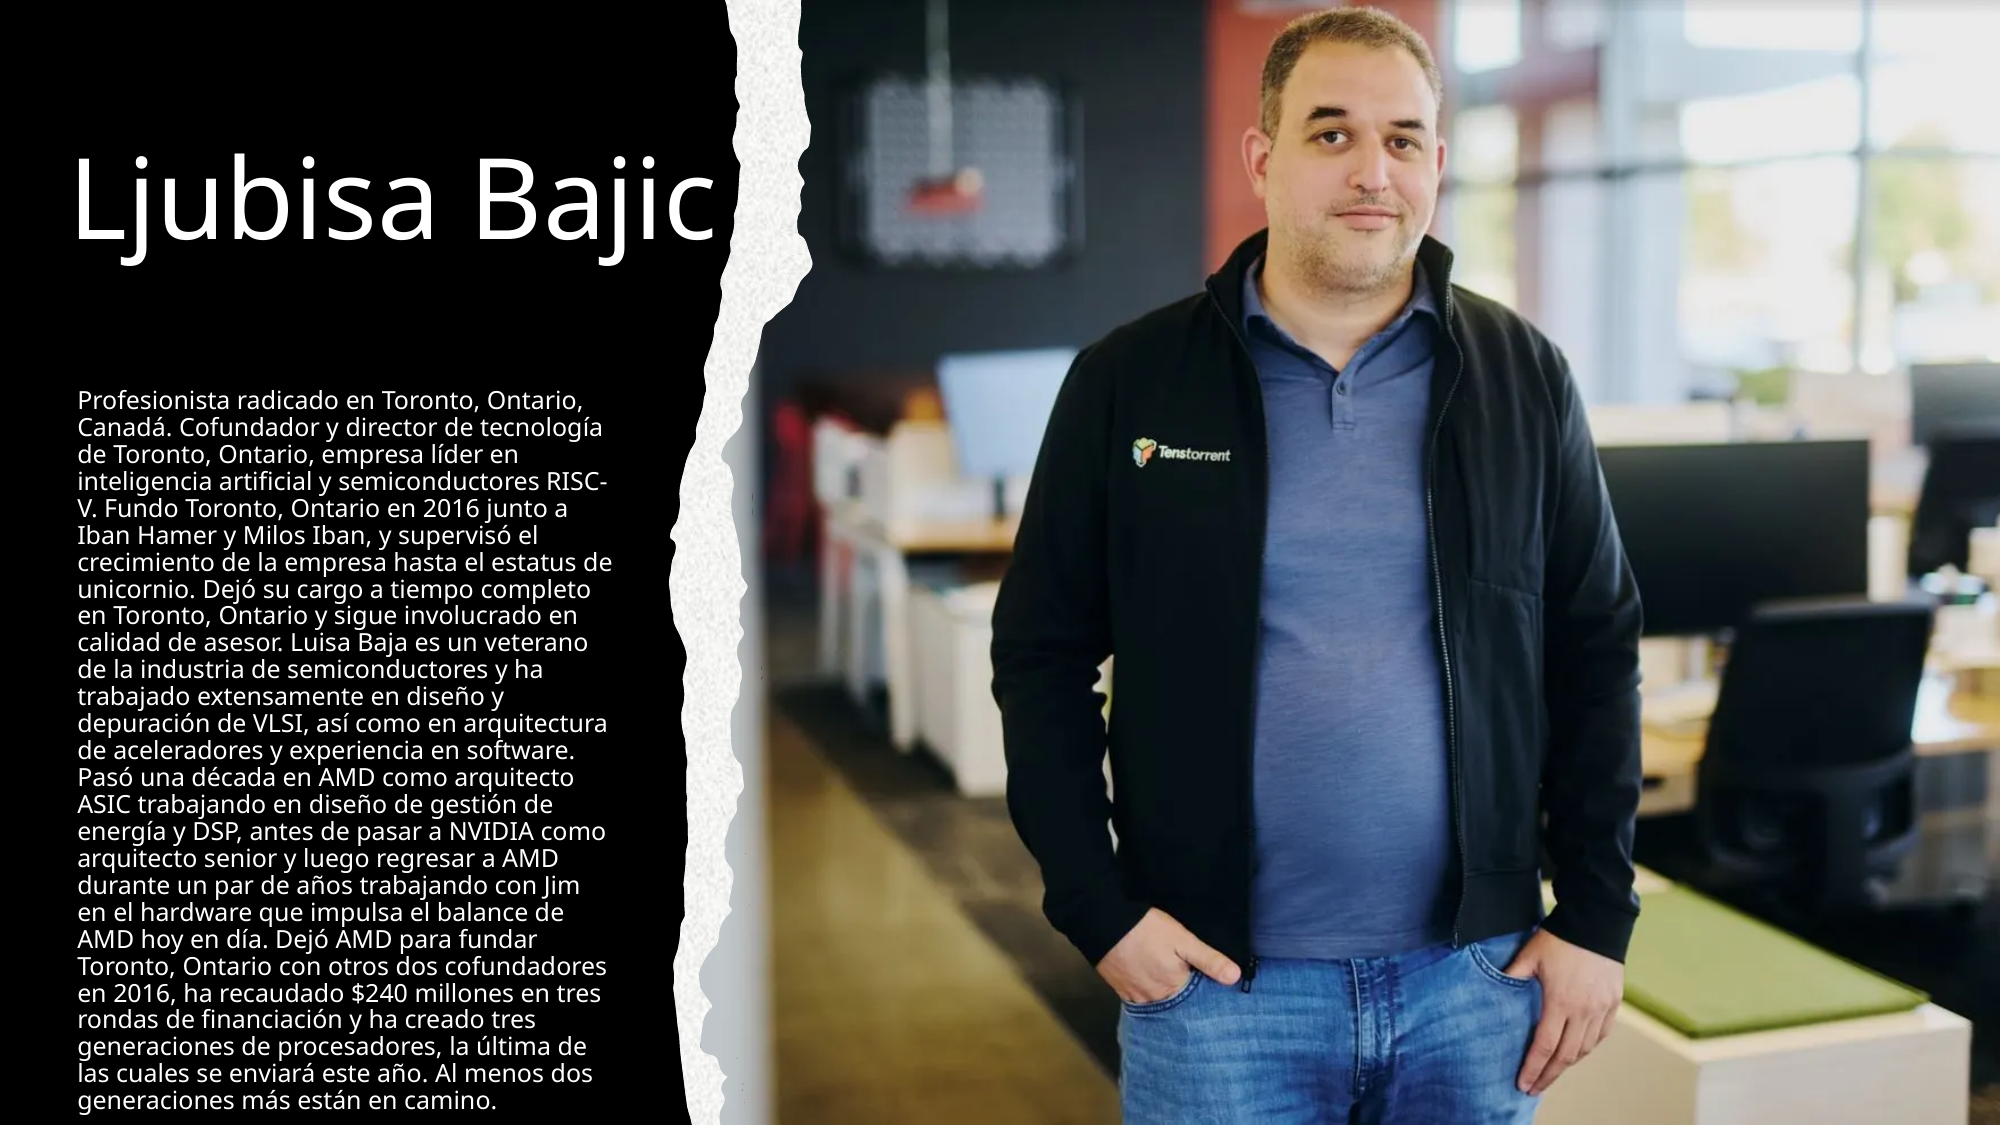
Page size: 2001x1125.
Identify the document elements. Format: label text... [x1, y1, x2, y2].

title Ljubisa Bajic [53, 87, 668, 272]
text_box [668, 0, 813, 1125]
picture [813, 0, 2000, 1125]
subtitle Profesionista radicado en Toronto, Ontario, Canadá. Cofundador y director de tecnología de Toronto, Ontario, empresa líder en inteligencia artificial y semiconductores RISC-V. Fundo Toronto, Ontario en 2016 junto a Iban Hamer y Milos Iban, y supervisó el crecimiento de la empresa hasta el estatus de unicornio. Dejó su cargo a tiempo completo en Toronto, Ontario y sigue involucrado en calidad de asesor. Luisa Baja es un veterano de la industria de semiconductores y ha trabajado extensamente en diseño y depuración de VLSI, así como en arquitectura de aceleradores y experiencia en software. Pasó una década en AMD como arquitecto ASIC trabajando en diseño de gestión de energía y DSP, antes de pasar a NVIDIA como arquitecto senior y luego regresar a AMD durante un par de años trabajando con Jim en el hardware que impulsa el balance de AMD hoy en día. Dejó AMD para fundar Toronto, Ontario con otros dos cofundadores en 2016, ha recaudado $240 millones en tres rondas de financiación y ha creado tres generaciones de procesadores, la última de las cuales se enviará este año. Al menos dos generaciones más están en camino. [62, 380, 632, 1046]
text_box [0, 0, 668, 1125]
